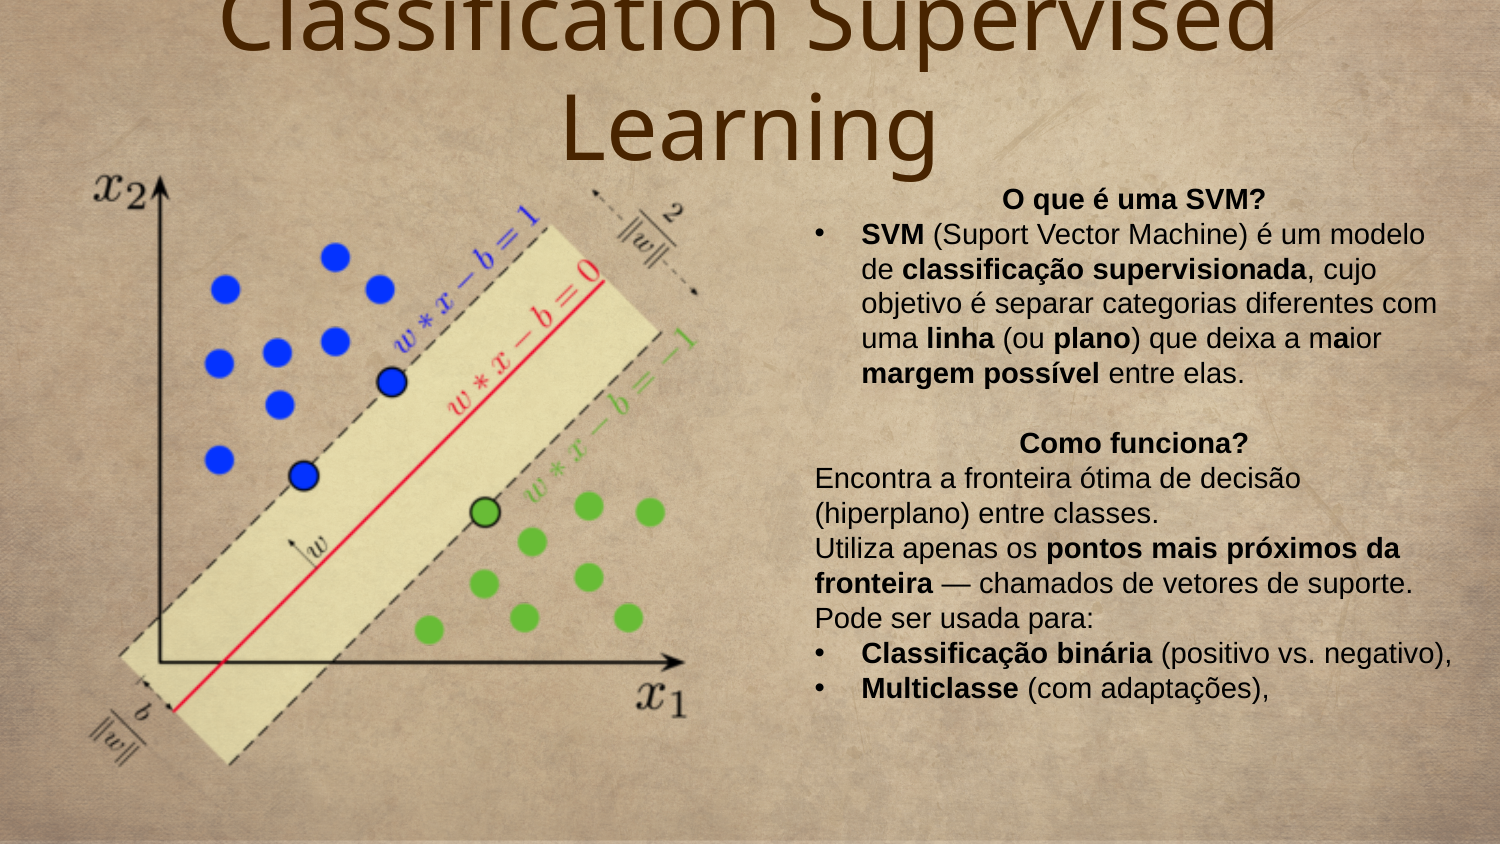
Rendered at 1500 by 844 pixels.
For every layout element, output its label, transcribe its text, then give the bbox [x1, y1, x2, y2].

title Classification Supervised Learning [71, 15, 1429, 122]
picture [0, 0, 1500, 844]
text_box O que é uma SVM? SVM (Suport Vector Machine) é um modelo de classificação supervisionada, cujo objetivo é separar categorias diferentes com uma linha (ou plano) que deixa a maior margem possível entre elas. Como funciona? Encontra a fronteira ótima de decisão (hiperplano) entre classes. Utiliza apenas os pontos mais próximos da fronteira — chamados de vetores de suporte. Pode ser usada para: Classificação binária (positivo vs. negativo), Multiclasse (com adaptações), [799, 172, 1469, 712]
